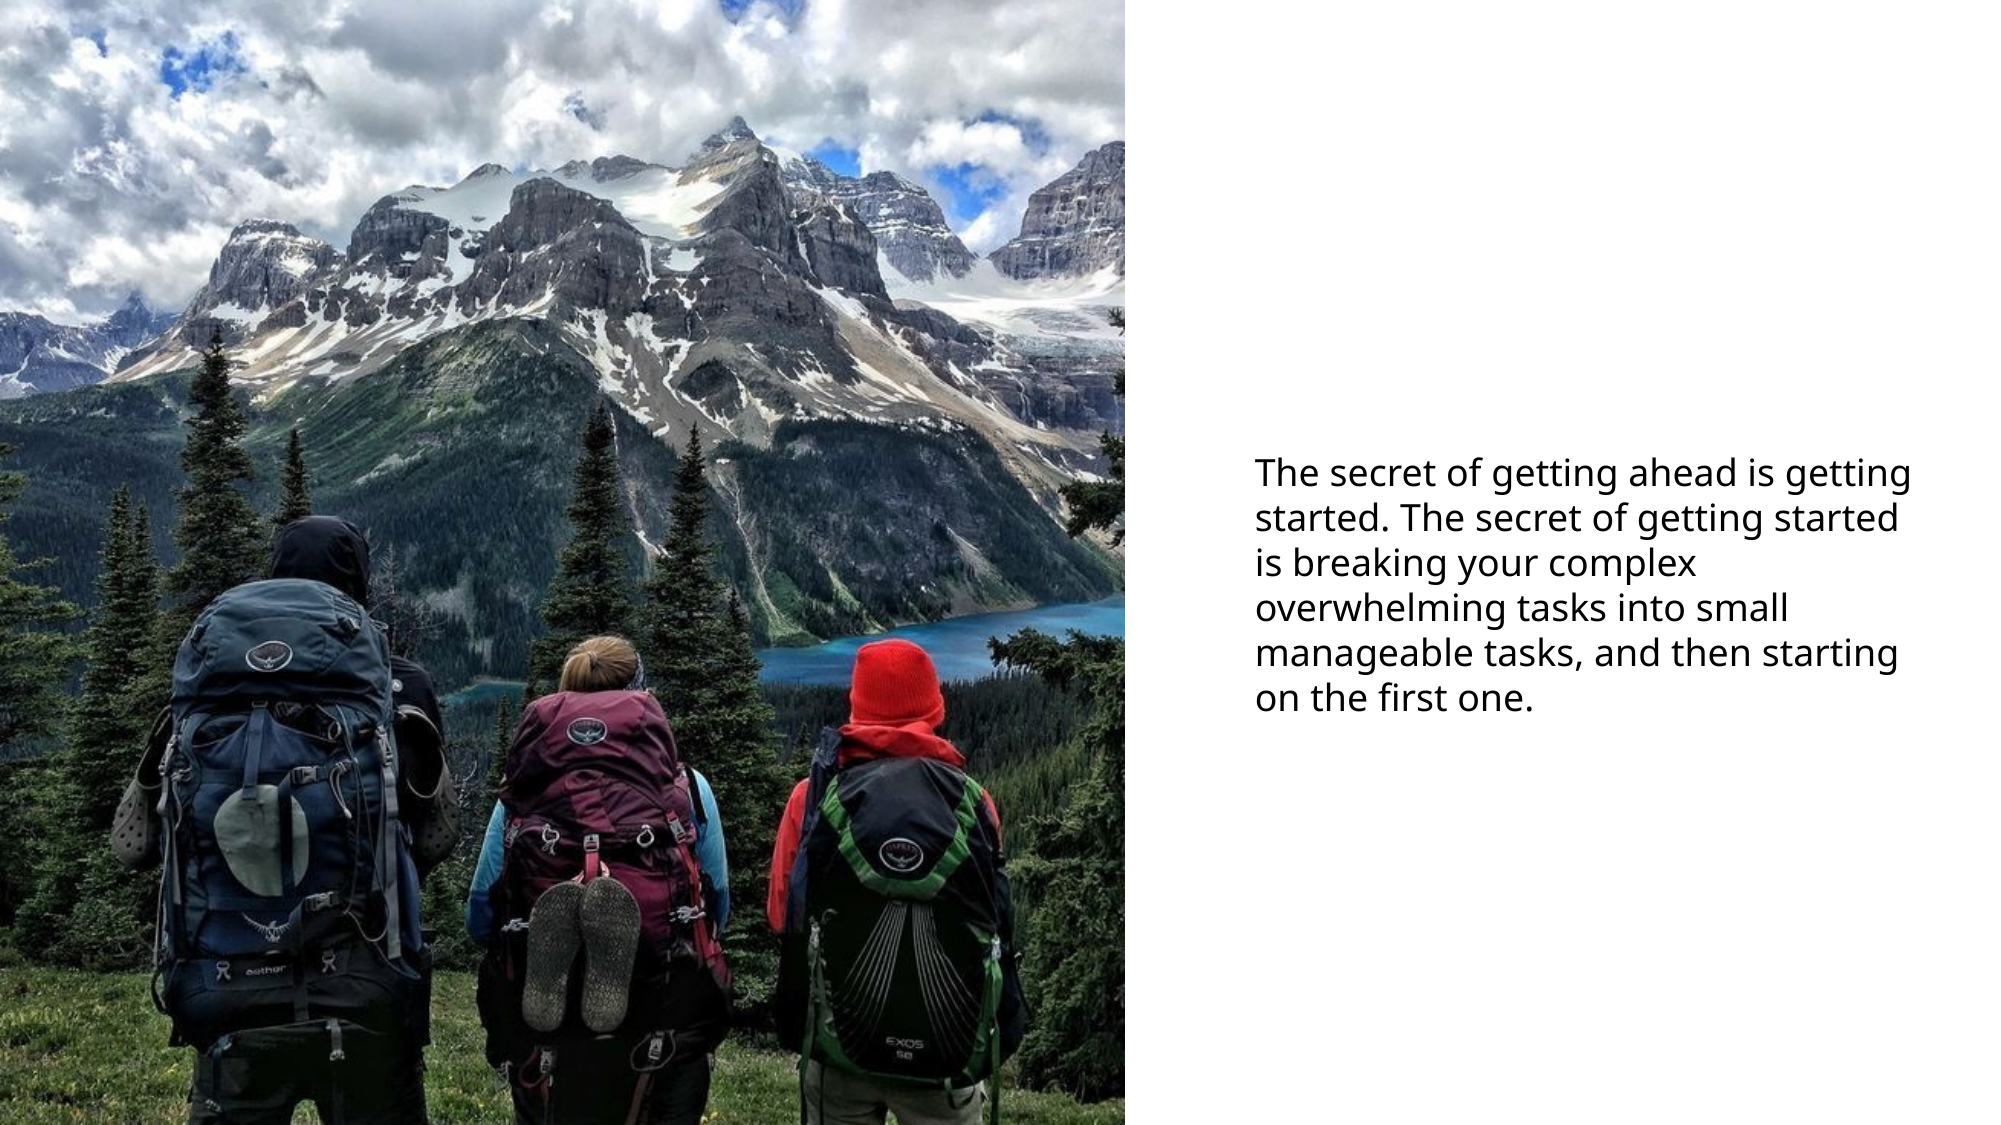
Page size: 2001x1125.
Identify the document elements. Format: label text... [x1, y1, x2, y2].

picture [0, 0, 1125, 1125]
text_box The secret of getting ahead is getting started. The secret of getting started is breaking your complex overwhelming tasks into small manageable tasks, and then starting on the first one. [1240, 441, 1933, 726]
